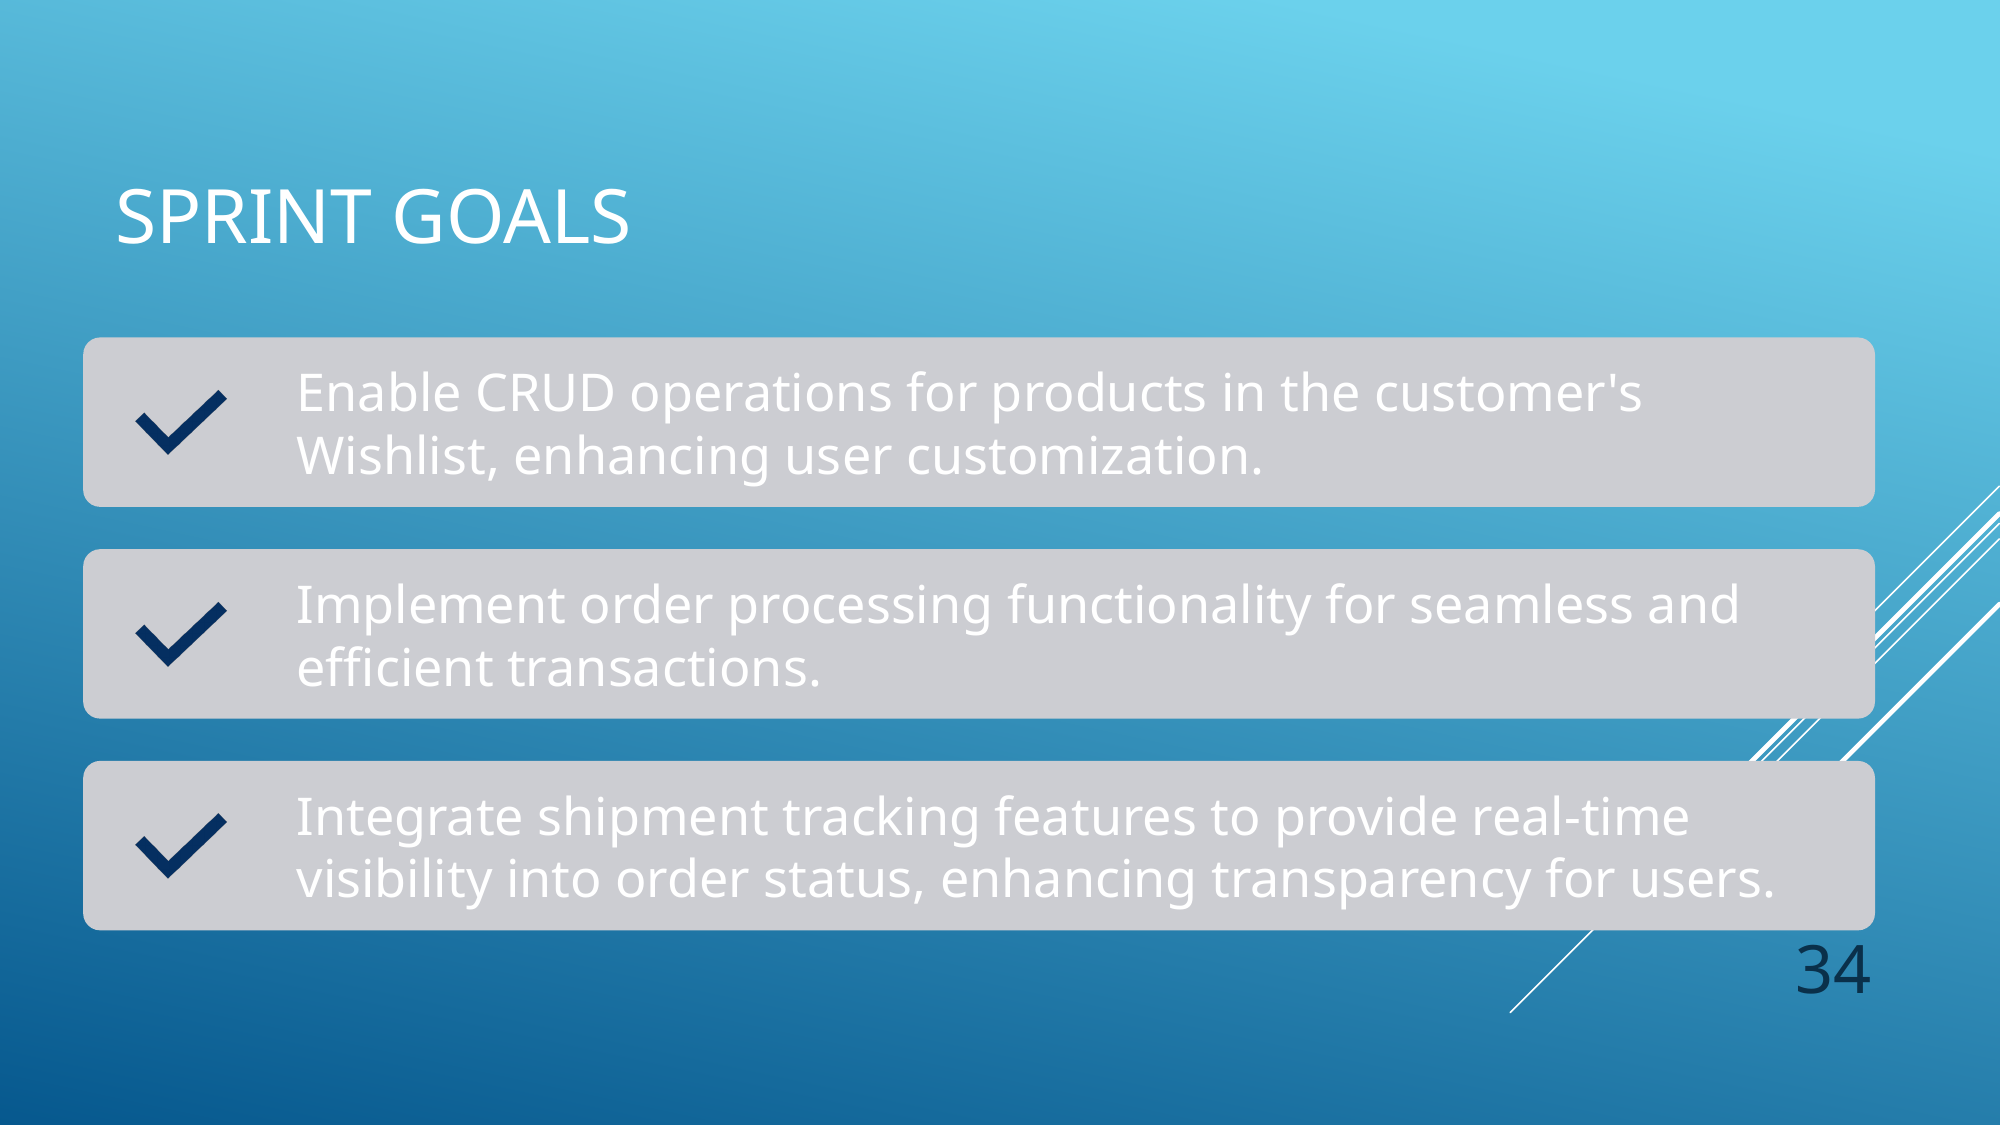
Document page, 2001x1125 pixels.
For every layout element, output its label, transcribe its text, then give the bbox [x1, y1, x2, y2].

title Sprint Goals [100, 90, 1501, 337]
slide_number 34 [1700, 915, 1888, 1025]
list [82, 337, 1876, 931]
